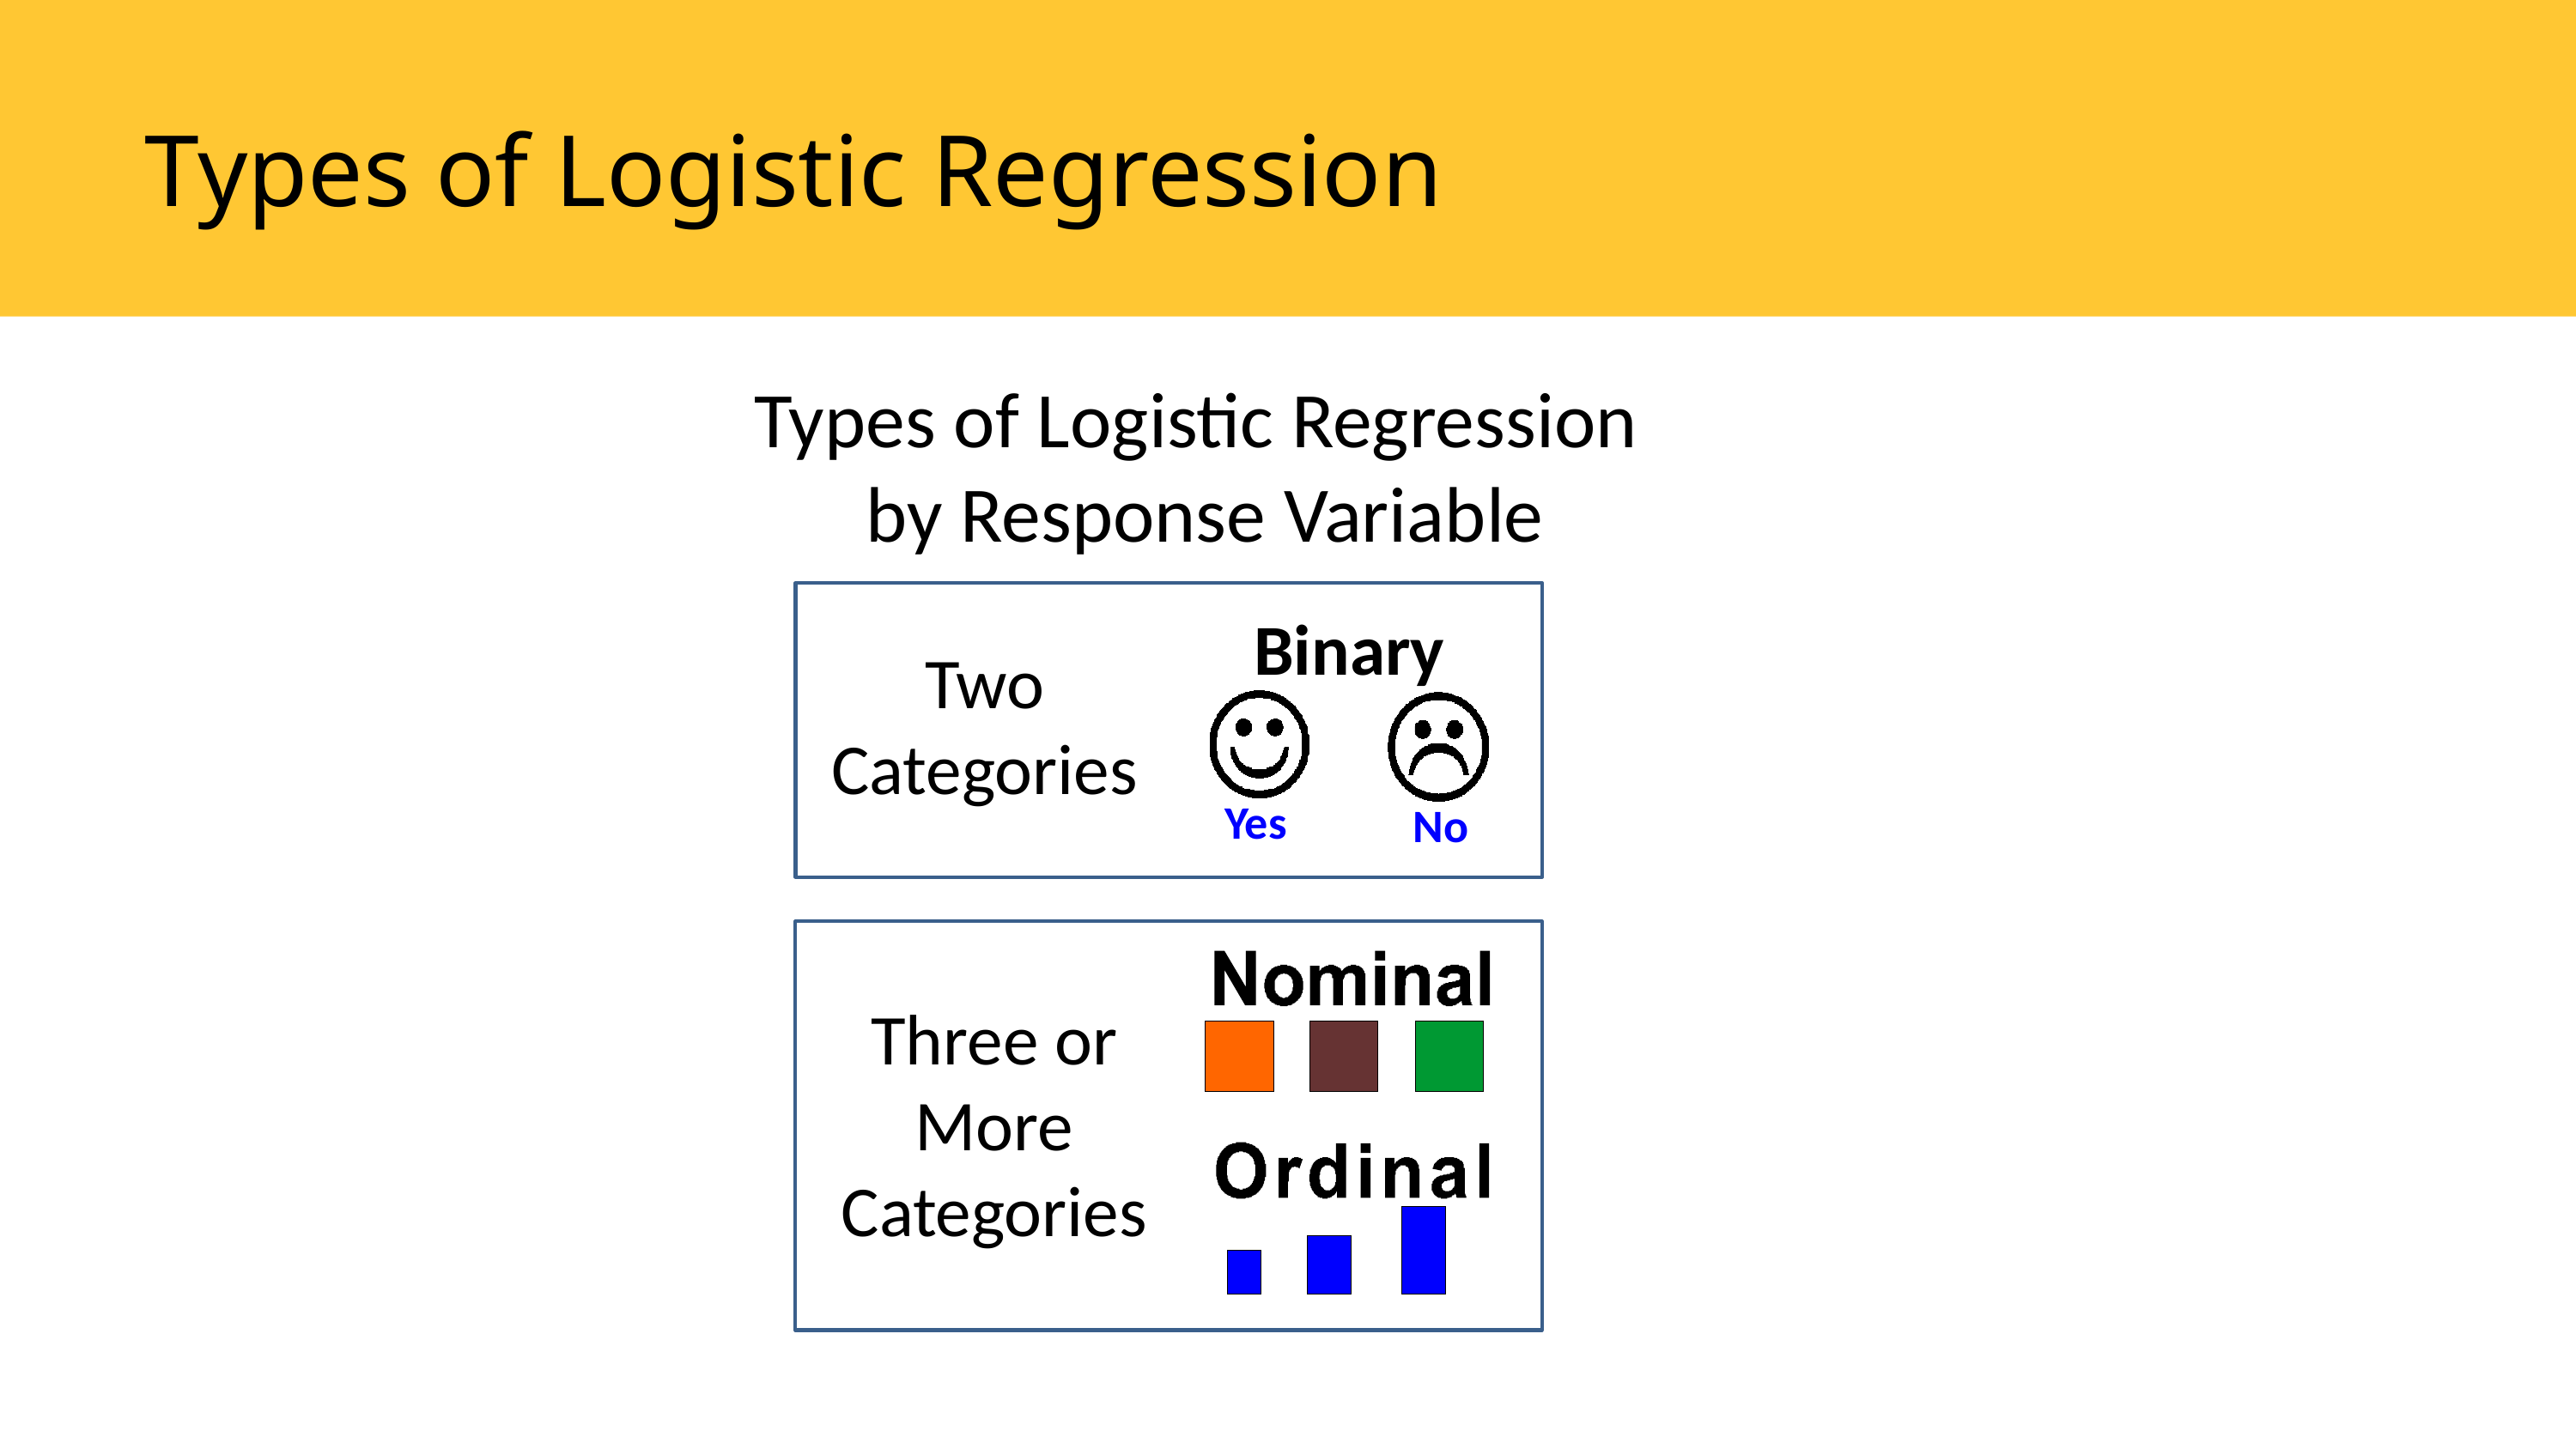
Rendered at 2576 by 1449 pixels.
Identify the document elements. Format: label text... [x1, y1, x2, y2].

text_box Types of Logistic Regression [144, 118, 2110, 227]
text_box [586, 361, 1826, 1331]
text_box [0, 0, 2576, 317]
